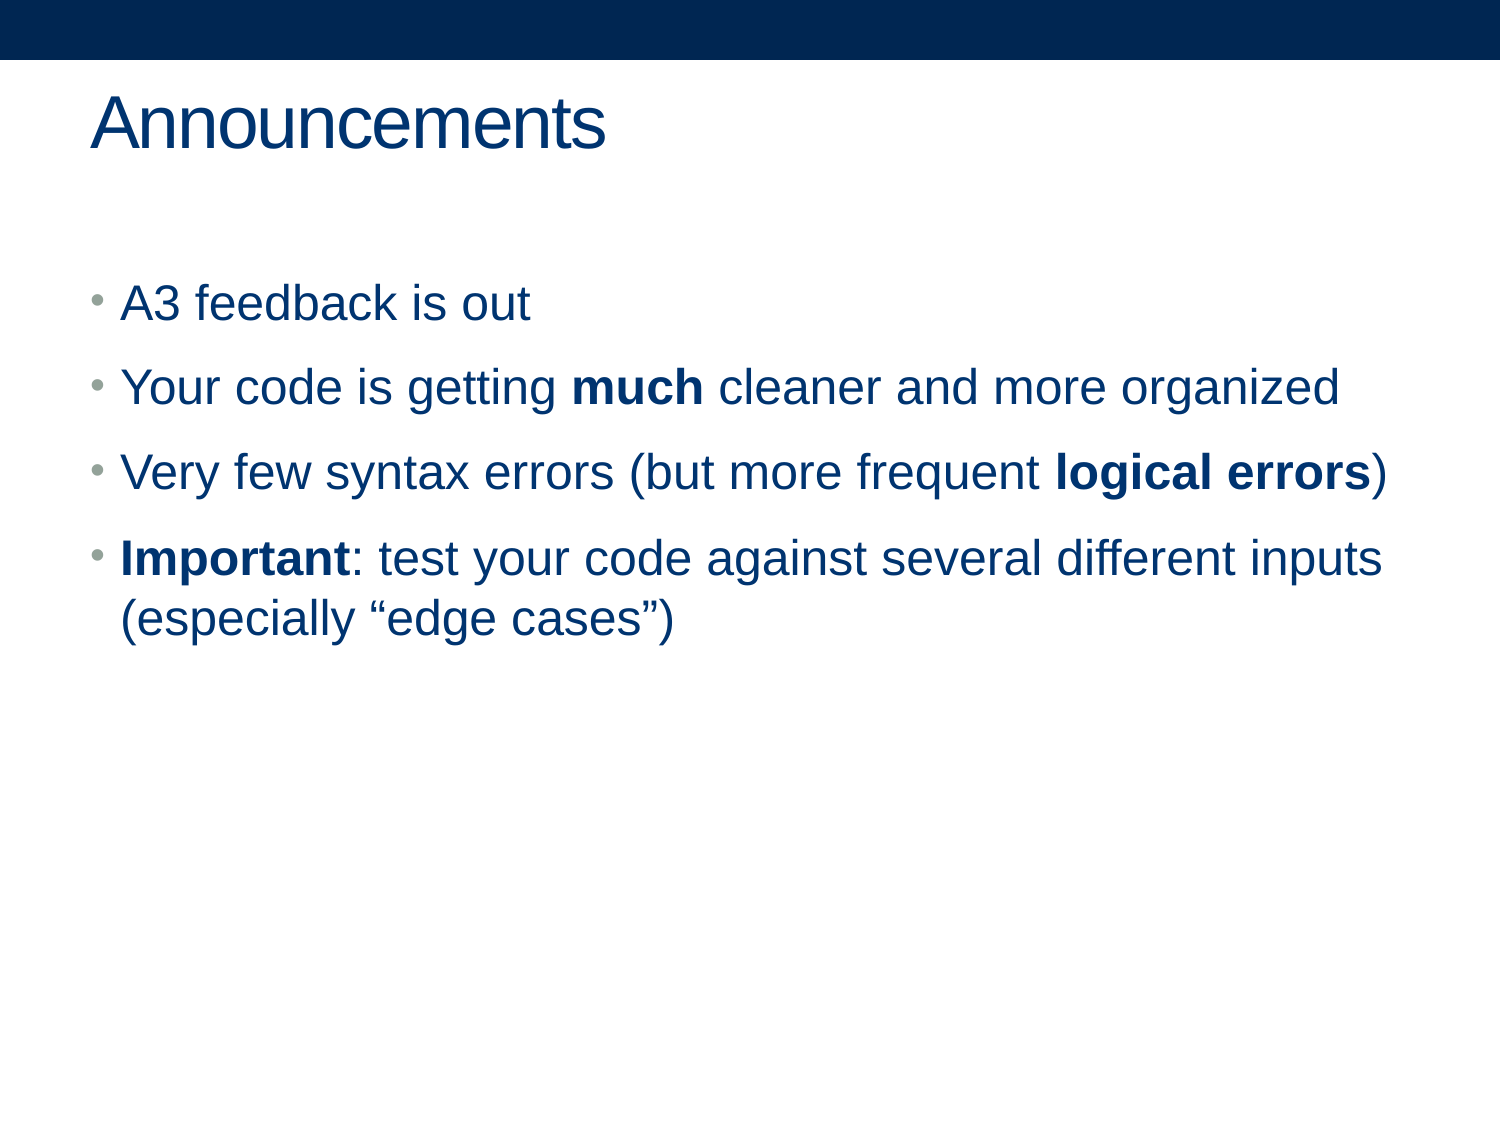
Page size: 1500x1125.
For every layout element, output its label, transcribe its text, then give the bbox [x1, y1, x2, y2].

list A3 feedback is out Your code is getting much cleaner and more organized Very few syntax errors (but more frequent logical errors) Important: test your code against several different inputs (especially “edge cases”) [75, 262, 1425, 1063]
title Announcements [75, 37, 1425, 200]
